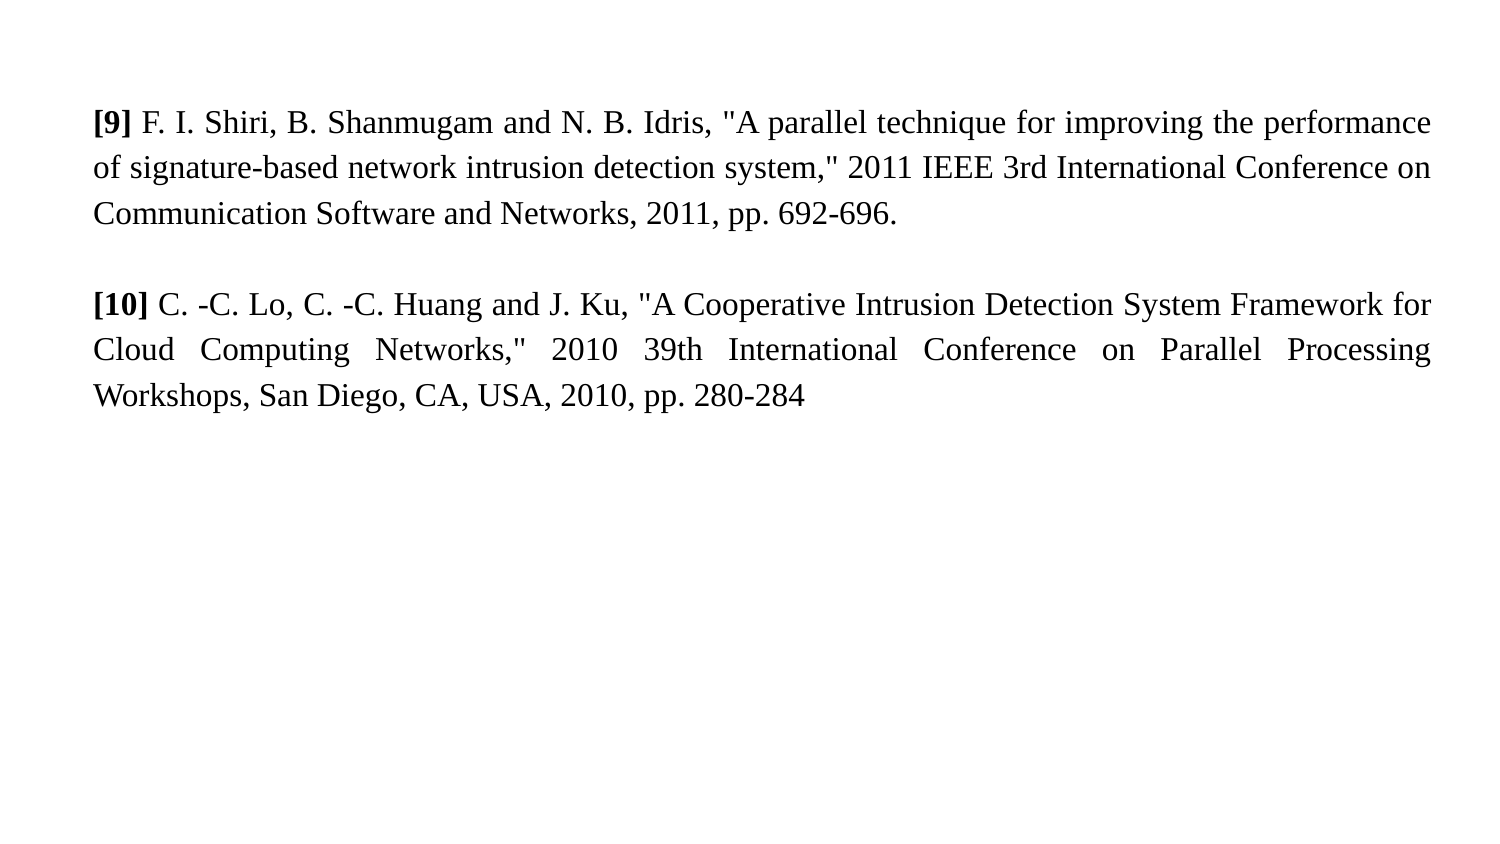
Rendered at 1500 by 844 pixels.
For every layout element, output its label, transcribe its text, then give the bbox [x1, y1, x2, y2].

list [9] F. I. Shiri, B. Shanmugam and N. B. Idris, "A parallel technique for improving the performance of signature-based network intrusion detection system," 2011 IEEE 3rd International Conference on Communication Software and Networks, 2011, pp. 692-696. [10] C. -C. Lo, C. -C. Huang and J. Ku, "A Cooperative Intrusion Detection System Framework for Cloud Computing Networks," 2010 39th International Conference on Parallel Processing Workshops, San Diego, CA, USA, 2010, pp. 280-284 [51, 79, 1449, 750]
